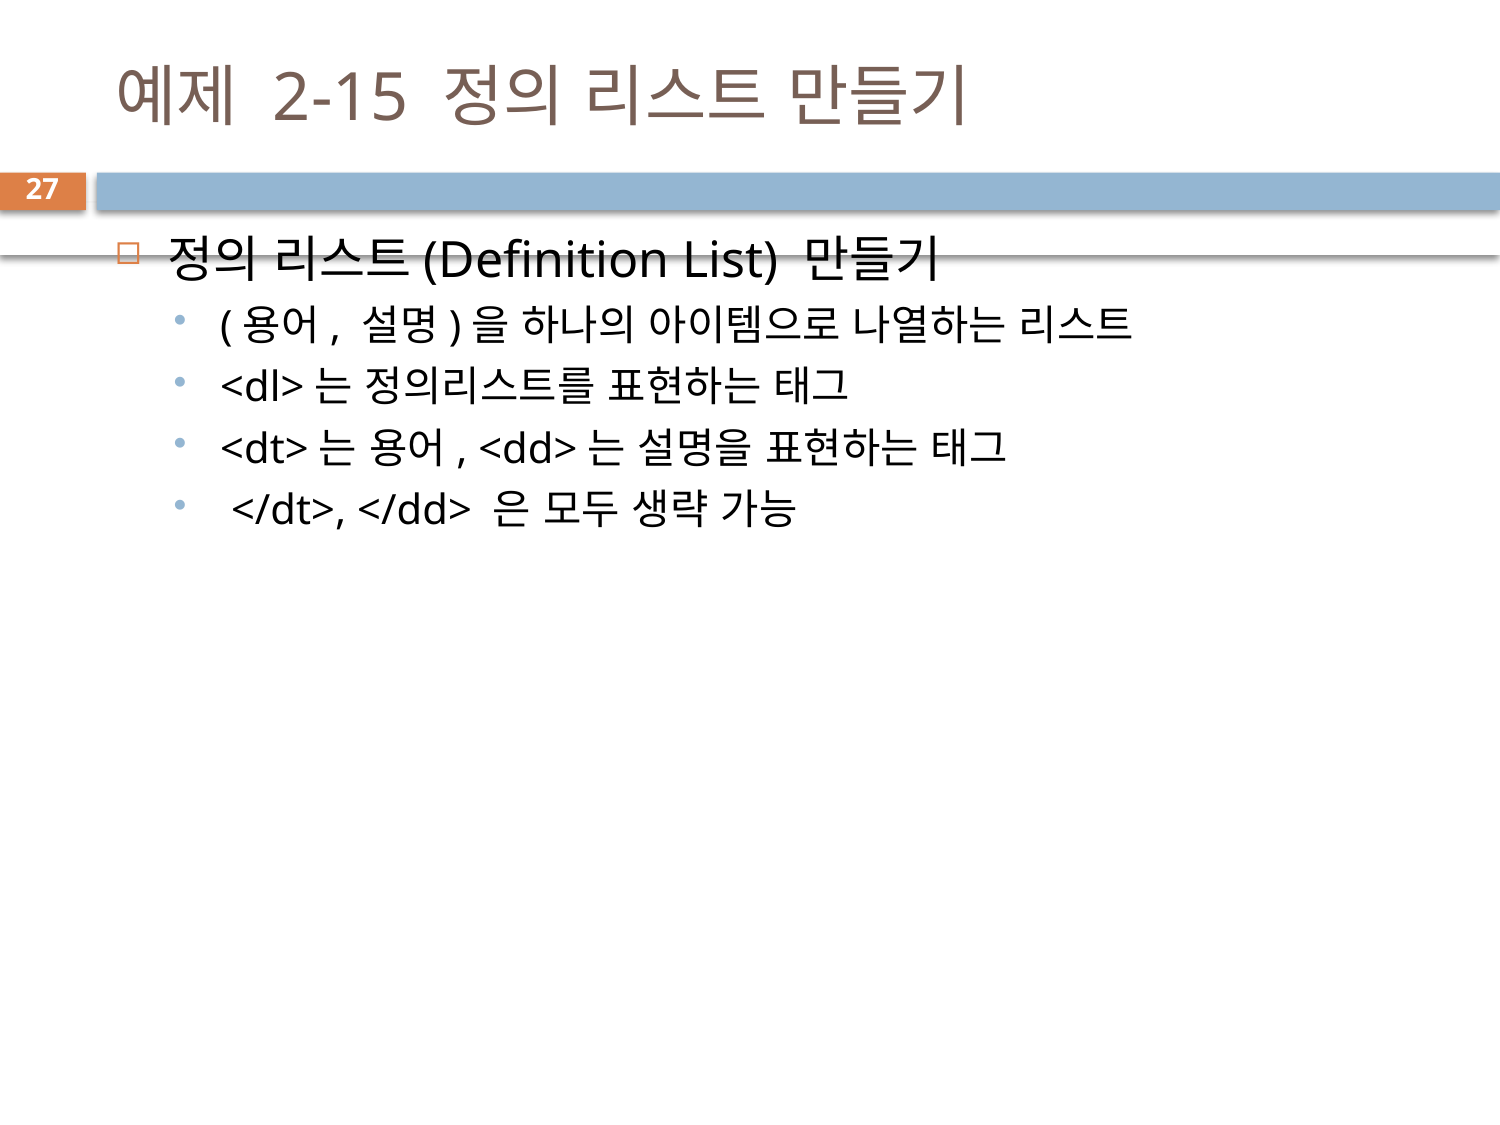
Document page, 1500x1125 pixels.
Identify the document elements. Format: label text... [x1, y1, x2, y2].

list 정의 리스트(Definition List) 만들기 (용어, 설명)을 하나의 아이템으로 나열하는 리스트 <dl>는 정의리스트를 표현하는 태그 <dt>는 용어, <dd>는 설명을 표현하는 태그 </dt>, </dd> 은 모두 생략 가능 [100, 219, 1438, 1047]
title 예제 2-15 정의 리스트 만들기 [100, 37, 1438, 149]
slide_number 27 [0, 170, 87, 211]
